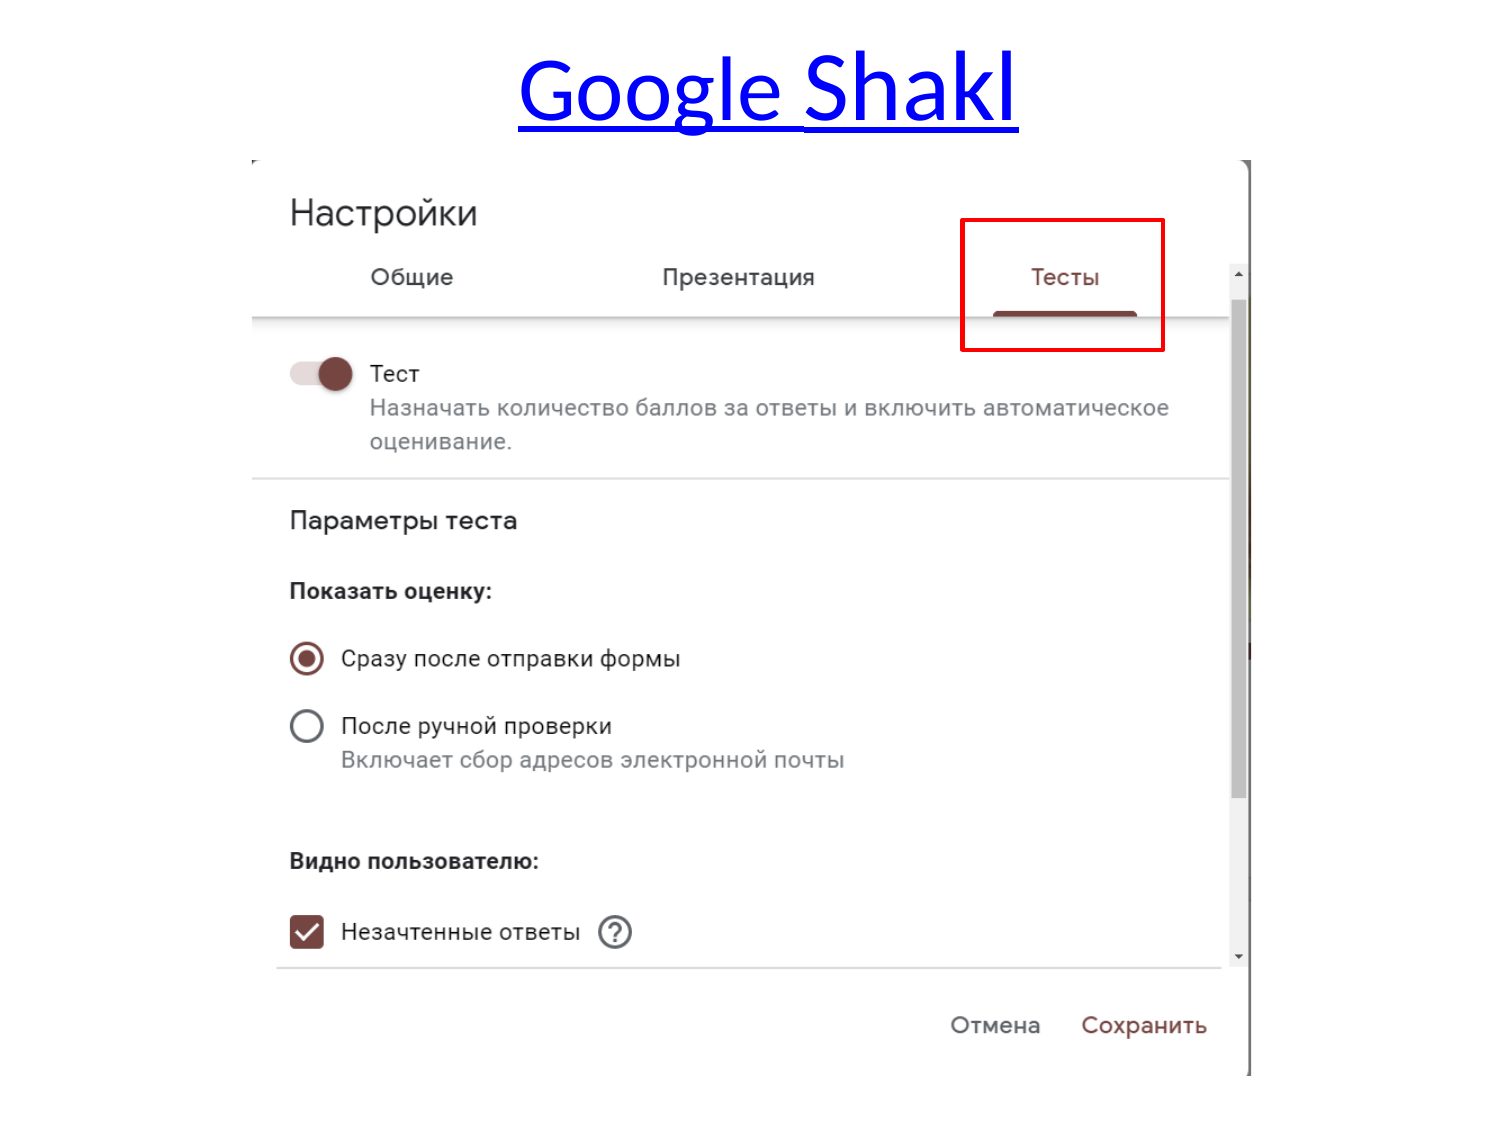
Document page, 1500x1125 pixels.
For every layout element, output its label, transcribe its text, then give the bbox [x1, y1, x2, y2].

title Google Shakl [112, 0, 1425, 161]
picture [251, 160, 1252, 1076]
